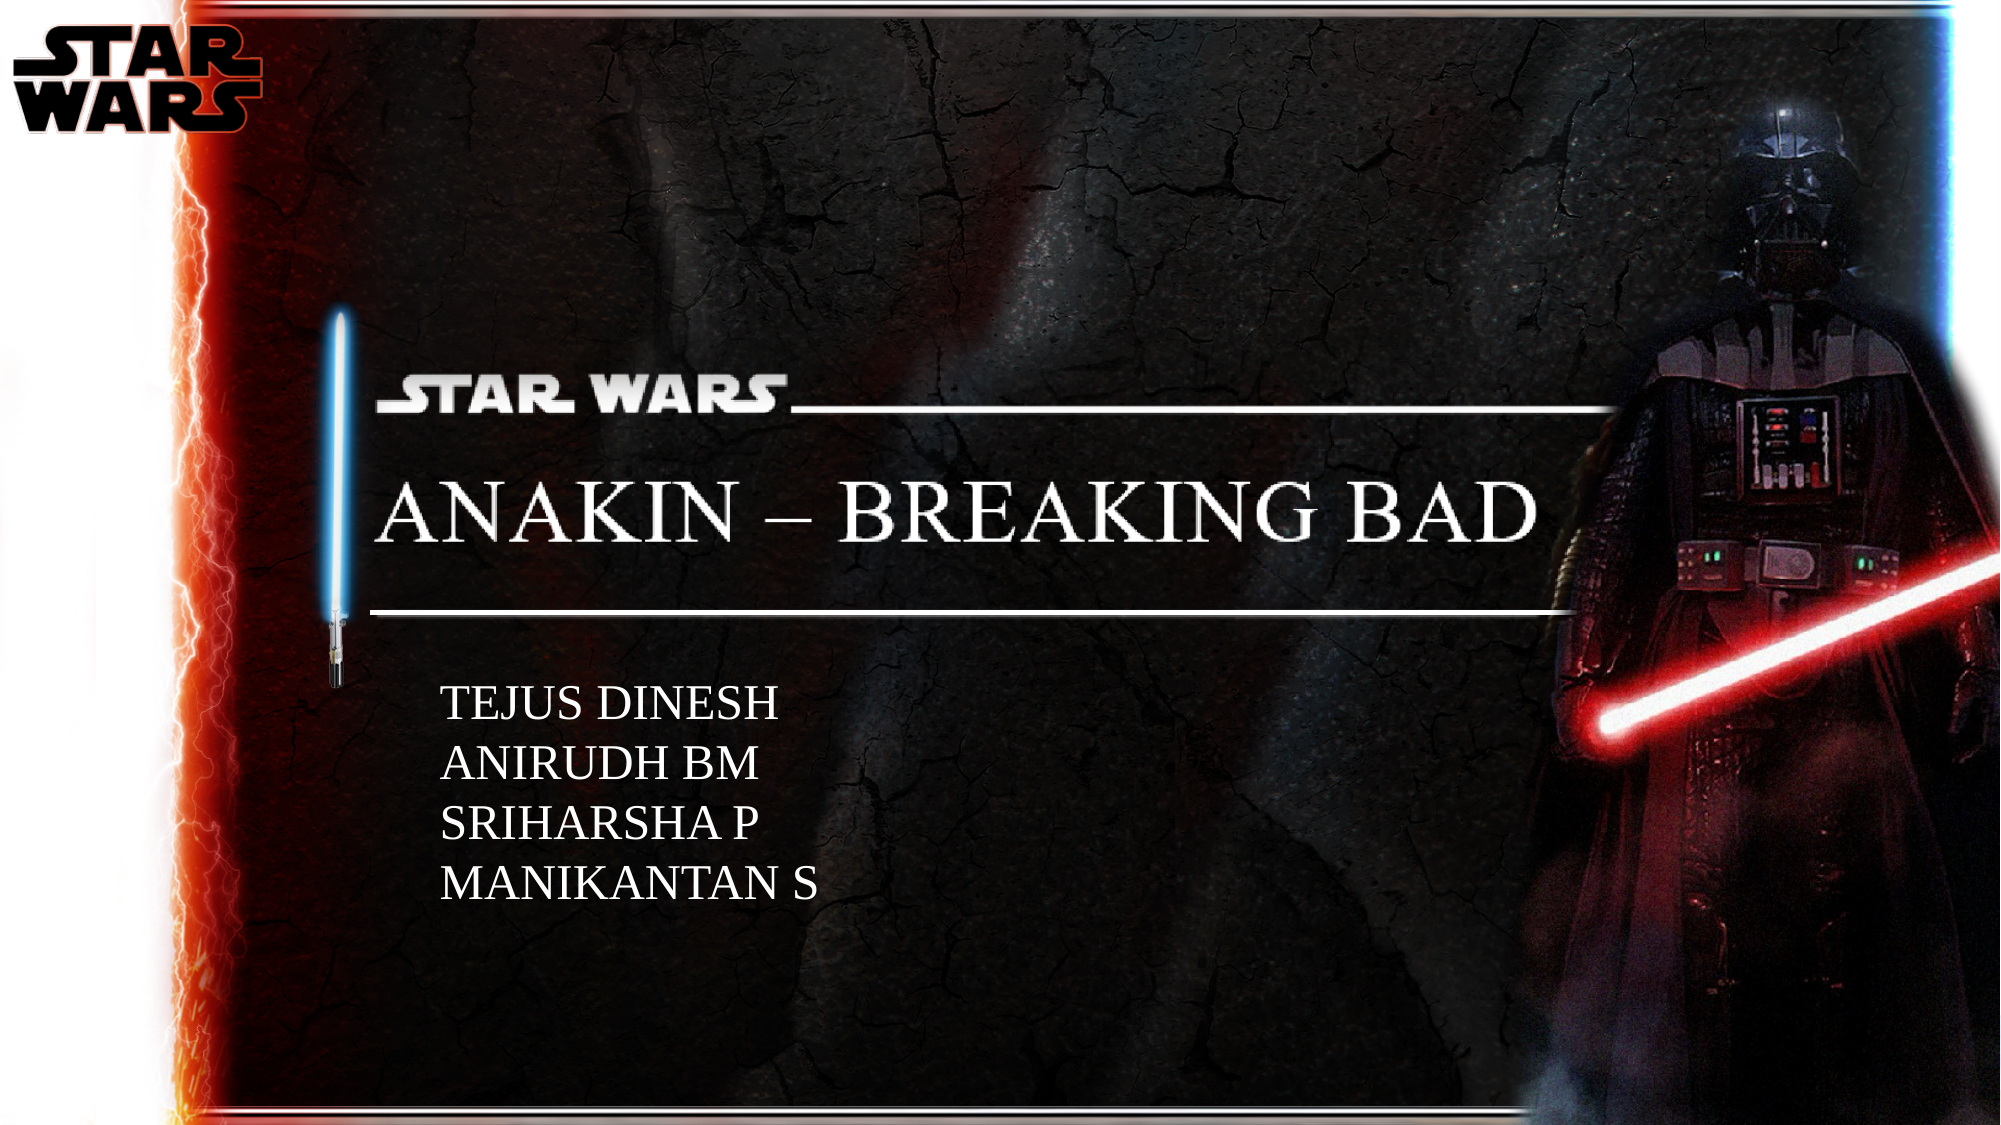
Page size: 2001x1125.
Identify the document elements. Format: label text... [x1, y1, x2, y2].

text_box TEJUS DINESH ANIRUDH BM SRIHARSHA P MANIKANTAN S [424, 662, 1499, 917]
picture [0, 0, 2001, 1125]
